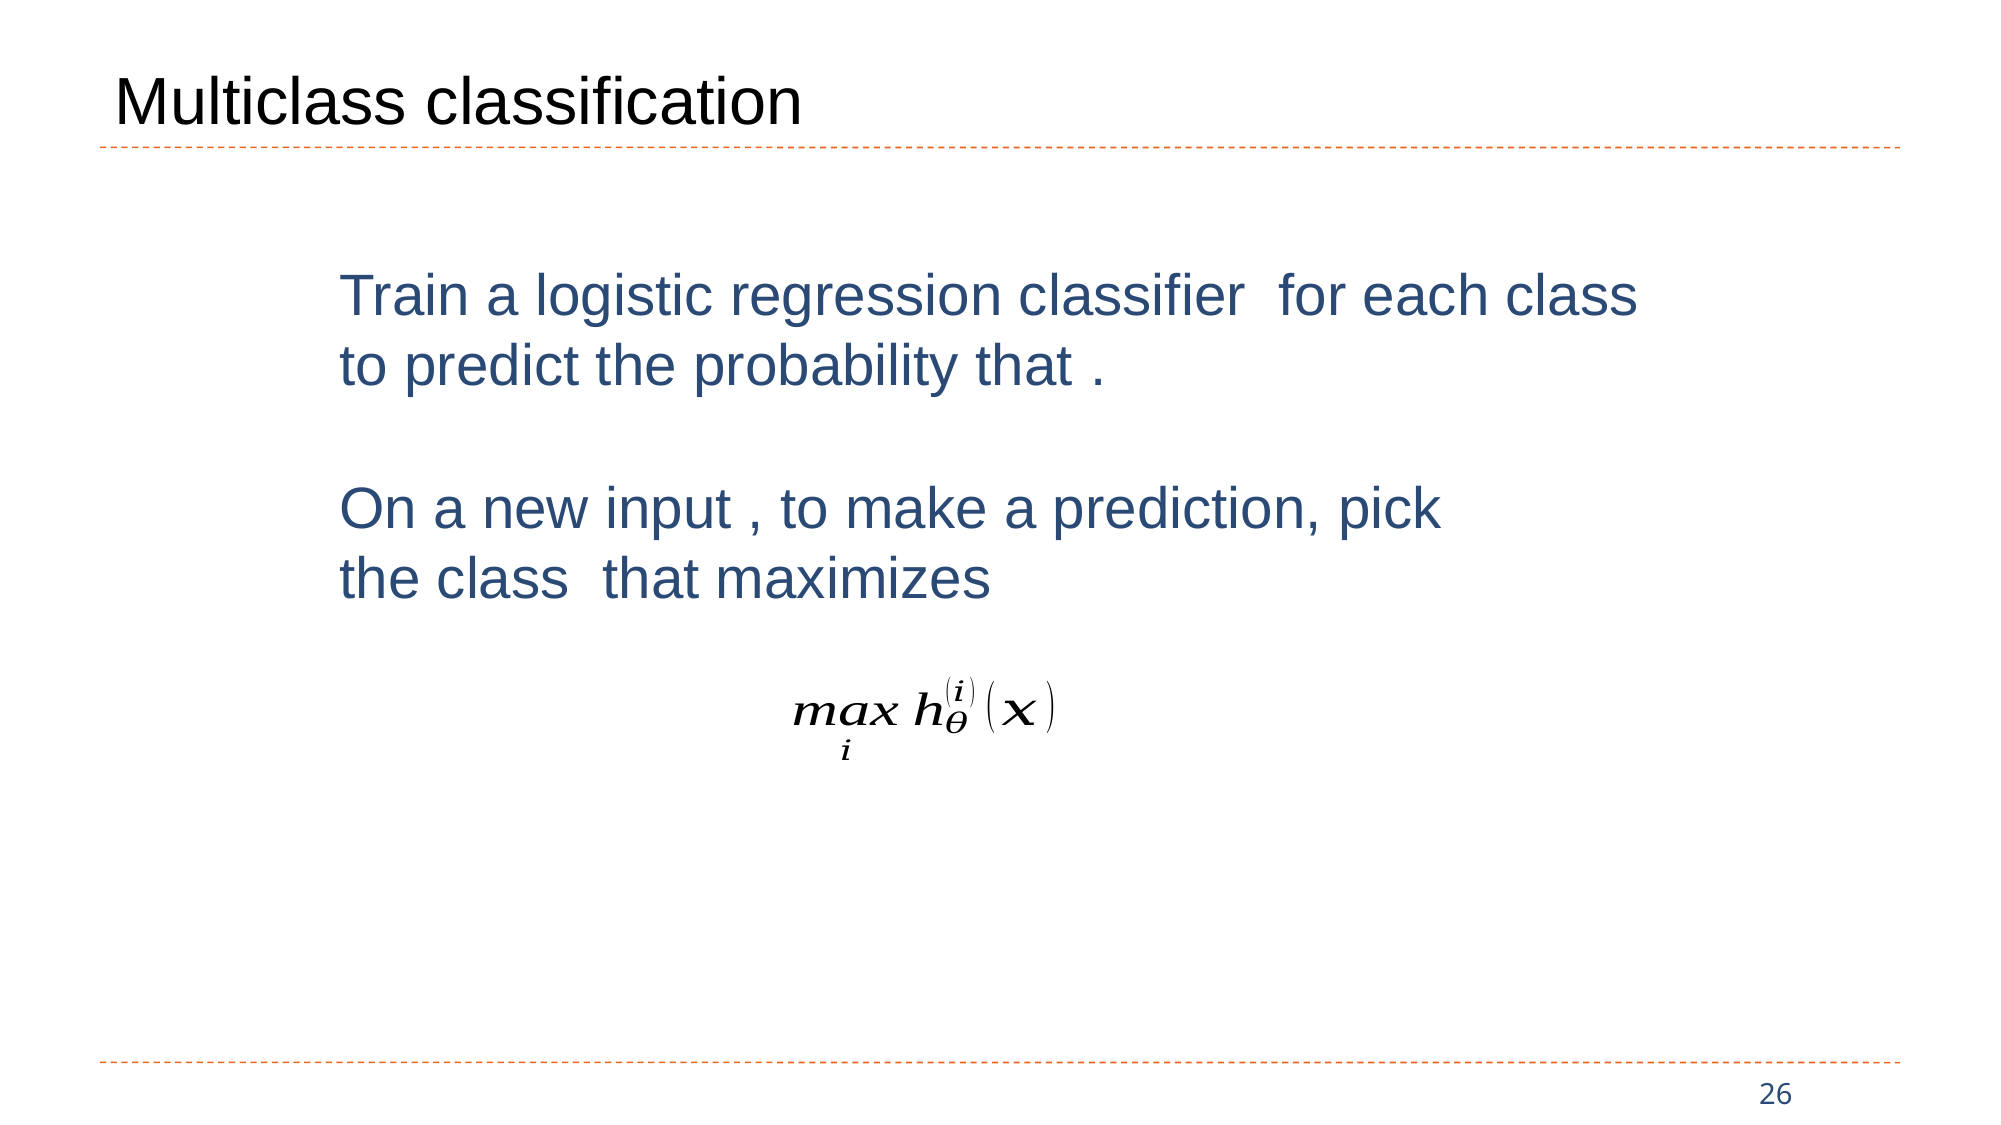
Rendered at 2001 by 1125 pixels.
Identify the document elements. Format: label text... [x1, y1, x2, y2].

title Multiclass classification [99, 24, 1900, 146]
